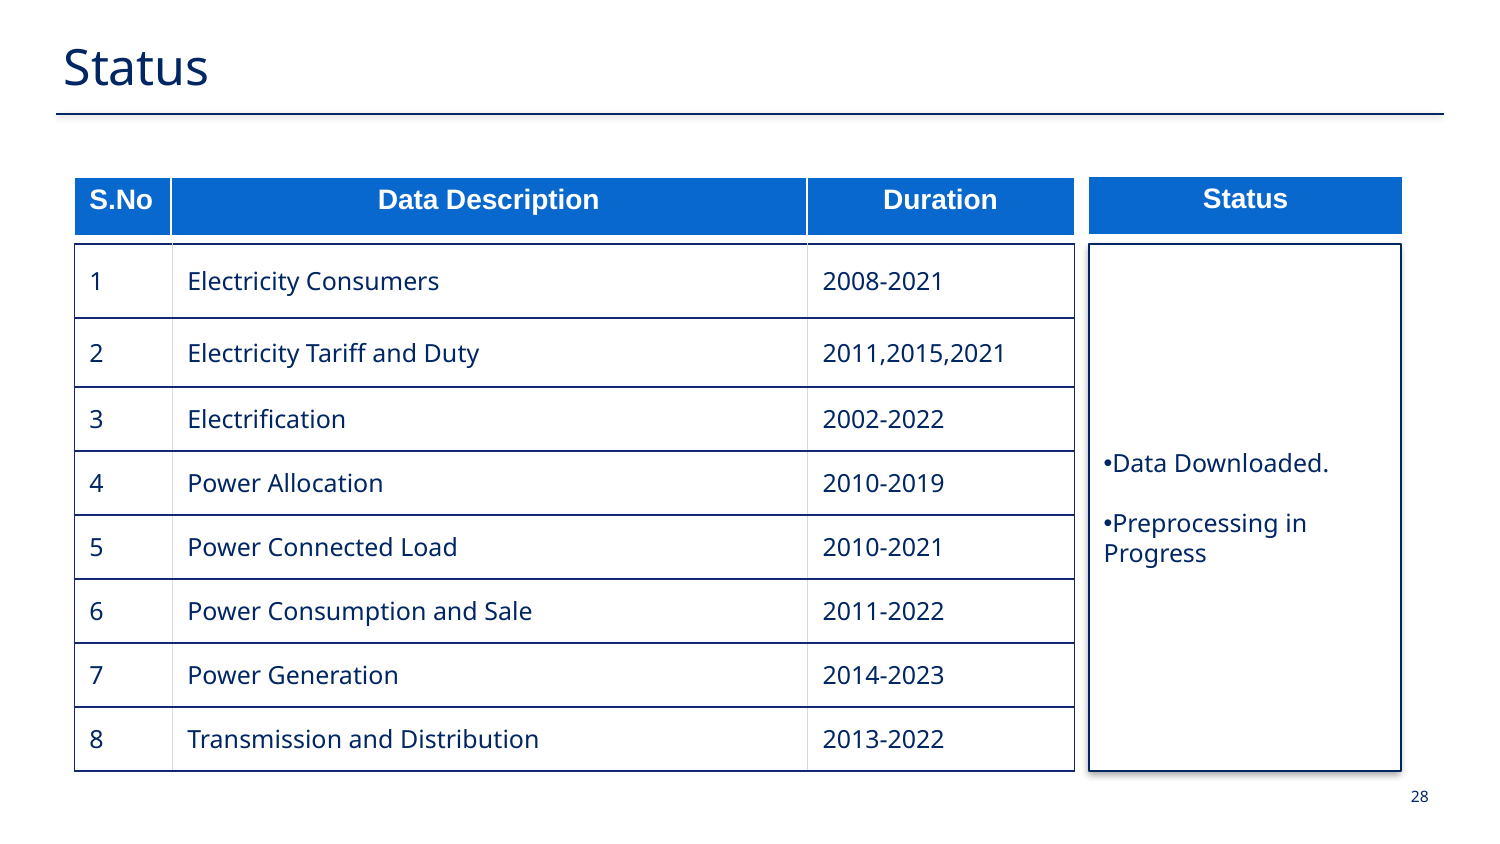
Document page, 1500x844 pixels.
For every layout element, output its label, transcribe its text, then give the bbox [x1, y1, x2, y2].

table_cell Power Allocation [173, 452, 807, 514]
table_cell Electricity Tariff and Duty [173, 319, 807, 386]
text_box Data Downloaded. Preprocessing in Progress [1088, 243, 1402, 772]
table_cell 8 [75, 708, 172, 770]
table_header Data Description [172, 178, 806, 235]
table_cell 2 [75, 319, 172, 386]
table_cell Power Generation [173, 644, 807, 706]
table_cell Power Consumption and Sale [173, 580, 807, 642]
table_cell 6 [75, 580, 172, 642]
table_cell 2011-2022 [808, 580, 1074, 642]
table_cell 2010-2019 [808, 452, 1074, 514]
table_header Electricity Consumers [173, 245, 807, 317]
table_cell Power Connected Load [173, 516, 807, 578]
slide_number 28 [1314, 778, 1444, 816]
table_cell 2011,2015,2021 [808, 319, 1074, 386]
table_cell 3 [75, 388, 172, 450]
table_cell 2002-2022 [808, 388, 1074, 450]
table_cell 5 [75, 516, 172, 578]
table_header 1 [75, 245, 172, 317]
table_header Duration [808, 178, 1074, 235]
table_header Status [1089, 177, 1402, 234]
table_cell 2010-2021 [808, 516, 1074, 578]
table_cell 7 [75, 644, 172, 706]
table_cell 2014-2023 [808, 644, 1074, 706]
table_cell Transmission and Distribution [173, 708, 807, 770]
table_cell 2013-2022 [808, 708, 1074, 770]
table_cell 4 [75, 452, 172, 514]
table_header 2008-2021 [808, 245, 1074, 317]
table_cell Electrification [173, 388, 807, 450]
title Status [63, 46, 1414, 170]
table_header S.No [75, 178, 170, 235]
